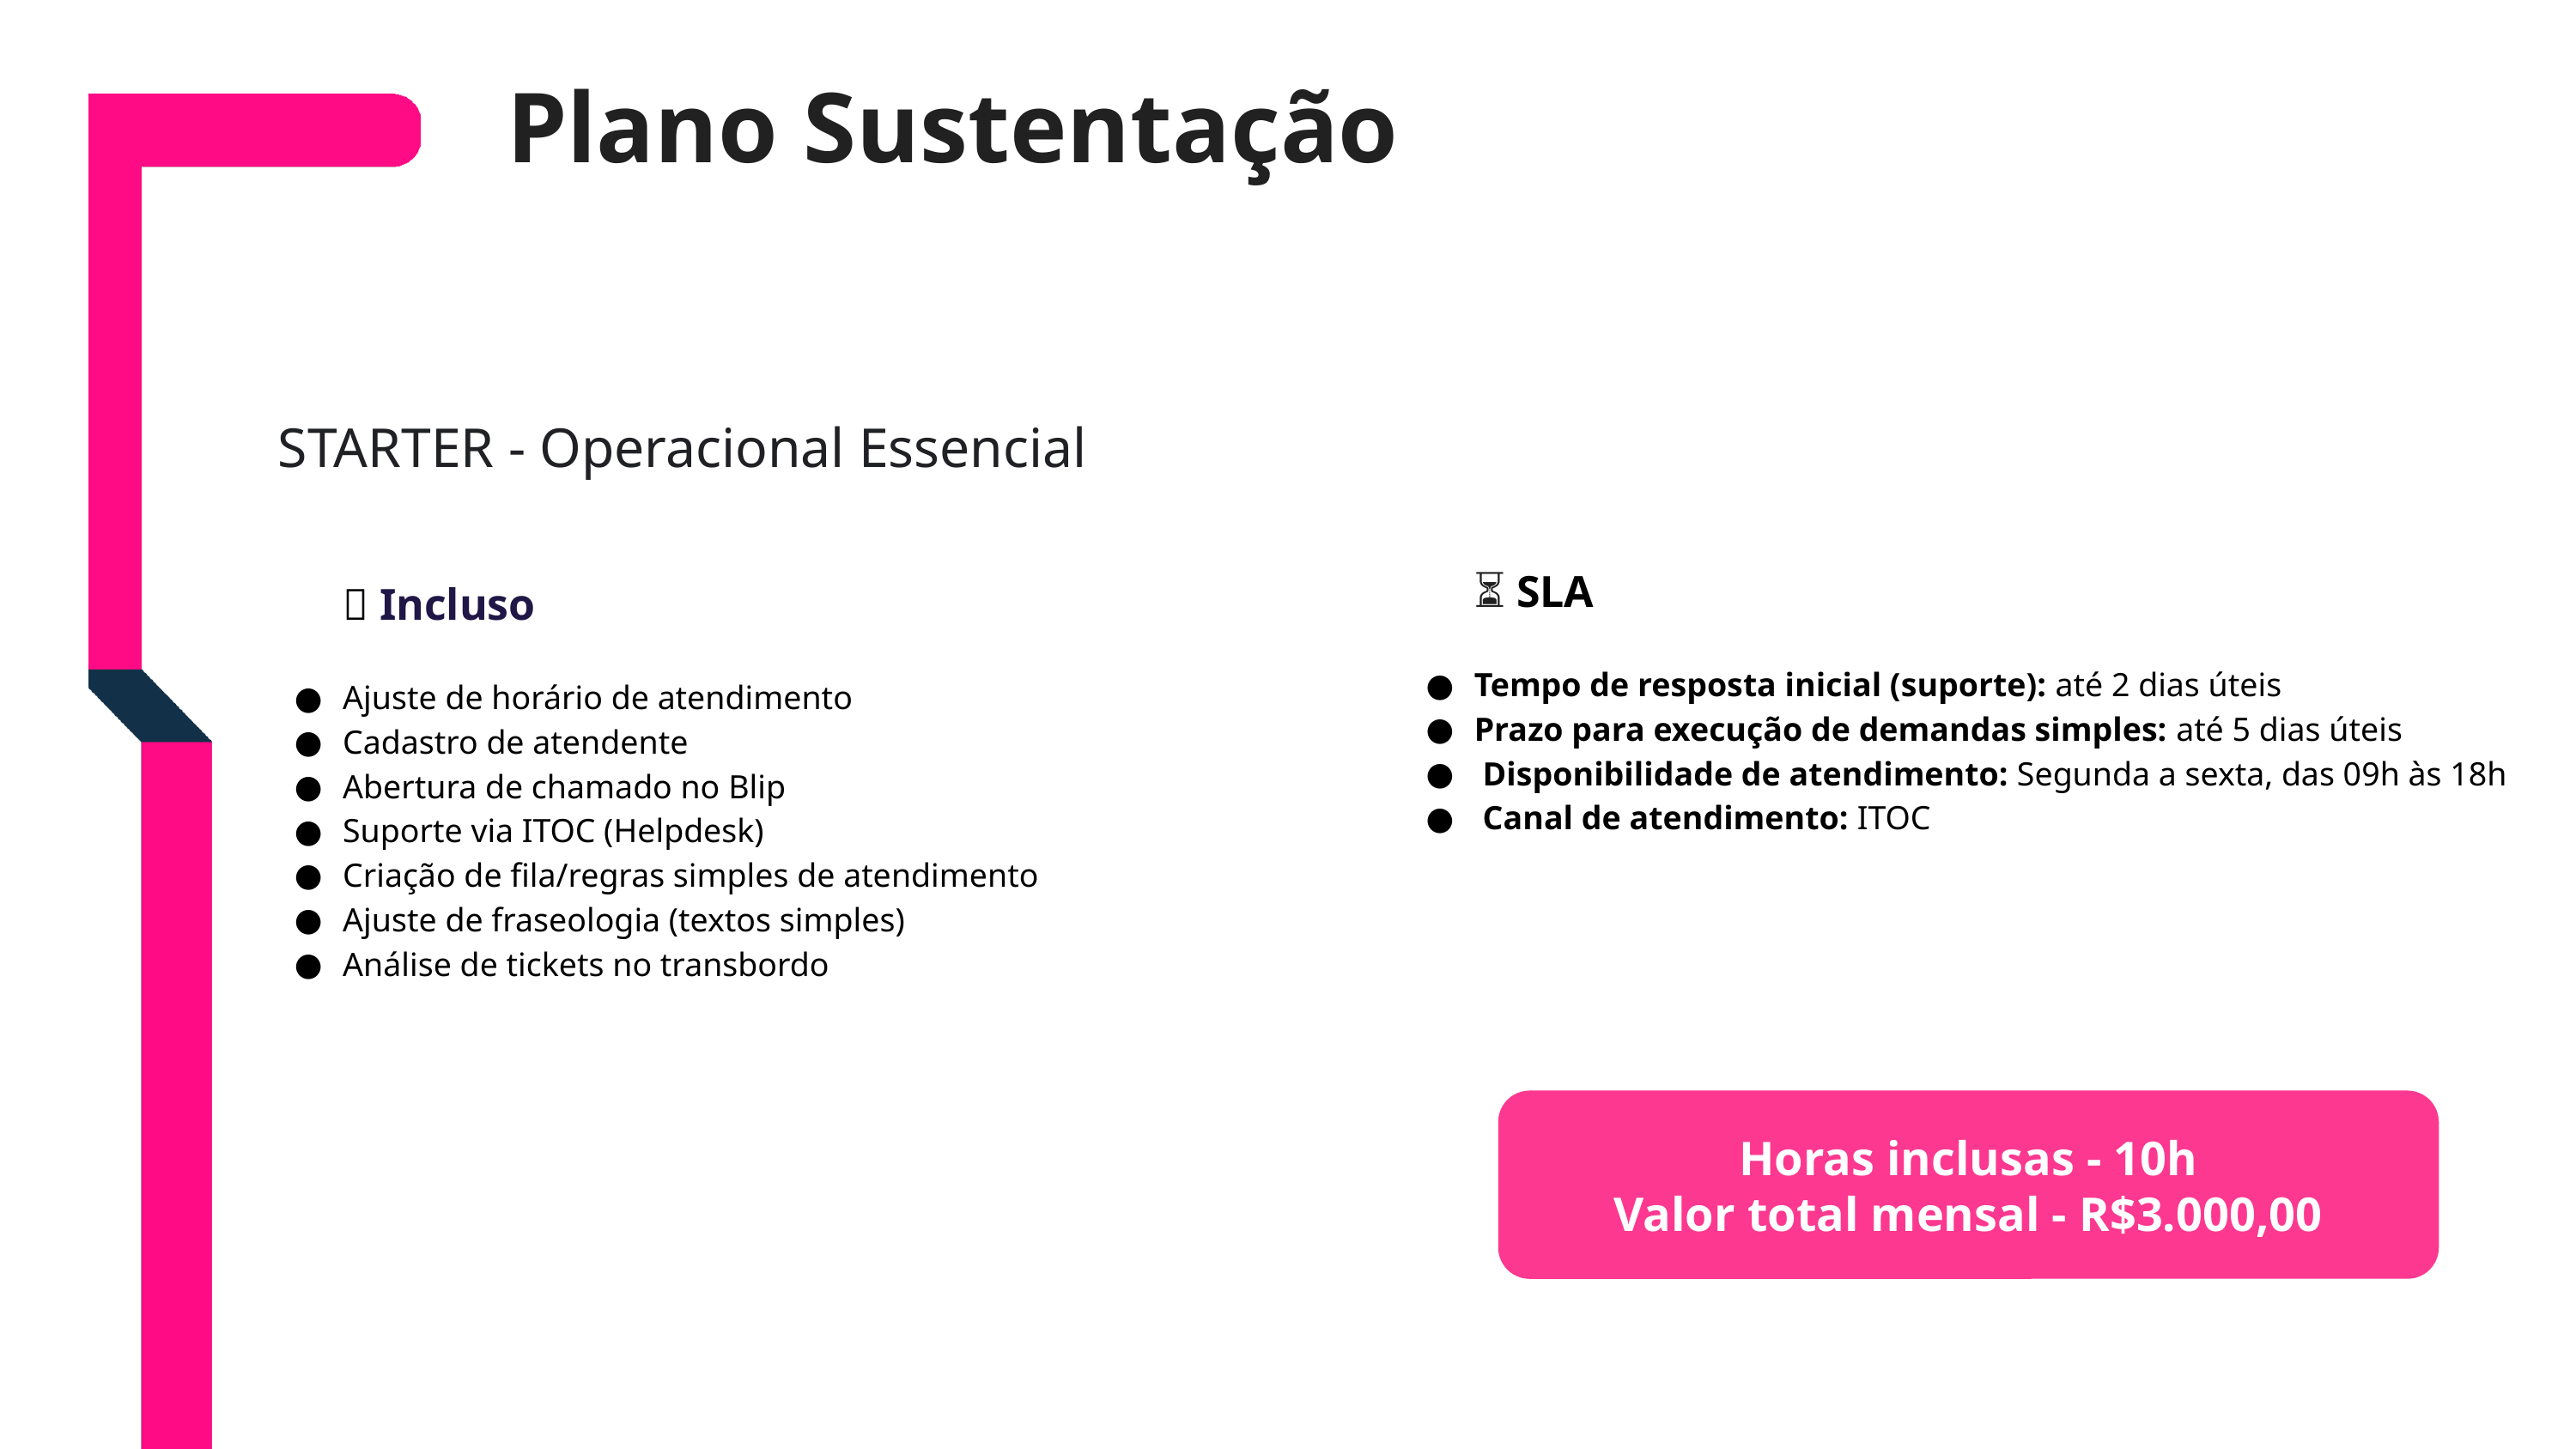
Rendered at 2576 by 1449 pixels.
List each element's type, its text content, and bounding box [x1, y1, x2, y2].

text_box ✅ Incluso Ajuste de horário de atendimento Cadastro de atendente Abertura de chamado no Blip Suporte via ITOC (Helpdesk) Criação de fila/regras simples de atendimento Ajuste de fraseologia (textos simples) Análise de tickets no transbordo [422, 530, 1273, 1009]
text_box ⏳ SLA Tempo de resposta inicial (suporte): até 2 dias úteis Prazo para execução de demandas simples: até 5 dias úteis Disponibilidade de atendimento: Segunda a sexta, das 09h às 18h Canal de atendimento: ITOC [1383, 530, 2536, 863]
picture [88, 94, 422, 1449]
text_box STARTER - Operacional Essencial [422, 388, 2063, 505]
text_box Horas inclusas - 10h Valor total mensal - R$3.000,00 [1498, 1090, 2439, 1279]
text_box Plano Sustentação [416, 20, 1490, 183]
